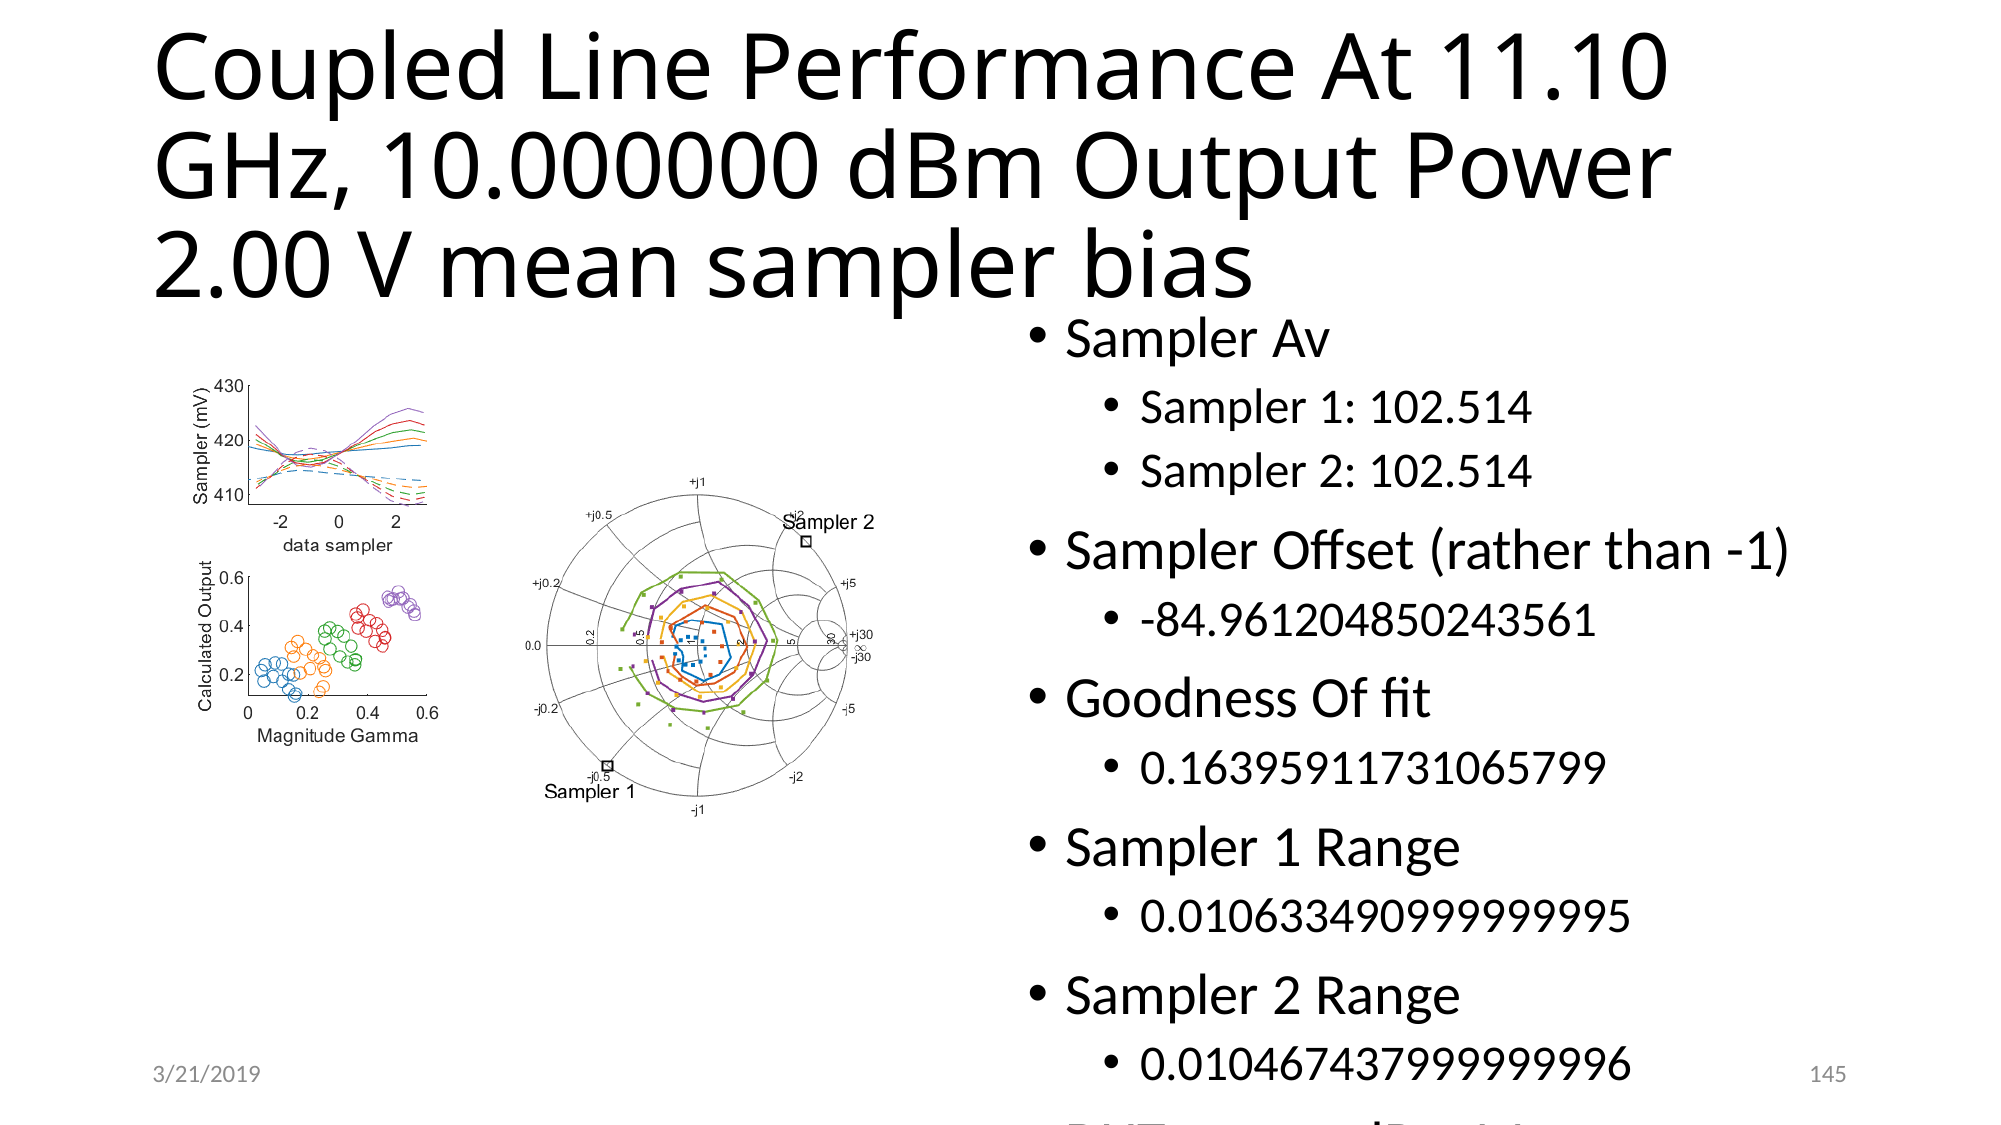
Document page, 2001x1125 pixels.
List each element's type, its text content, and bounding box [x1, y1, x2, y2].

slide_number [137, 1042, 588, 1103]
title Coupled Line Performance At 11.10 GHz, 10.000000 dBm Output Power 2.00 V mean sampler bias [137, 59, 1863, 278]
slide_number ‹#› [1412, 1042, 1863, 1103]
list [137, 337, 988, 975]
list Sampler Av Sampler 1: 102.514 Sampler 2: 102.514 Sampler Offset (rather than -1) -84.961204850243561 Goodness Of fit 0.16395911731065799 Sampler 1 Range 0.010633490999999995 Sampler 2 Range 0.010467437999999996 DUT output dBm Mean 10.035619188693511 DUT input dBm Mean 10.521705171013904 RMS Error 0.08787022133951973 [1012, 299, 1863, 1014]
footer [662, 1042, 1338, 1103]
